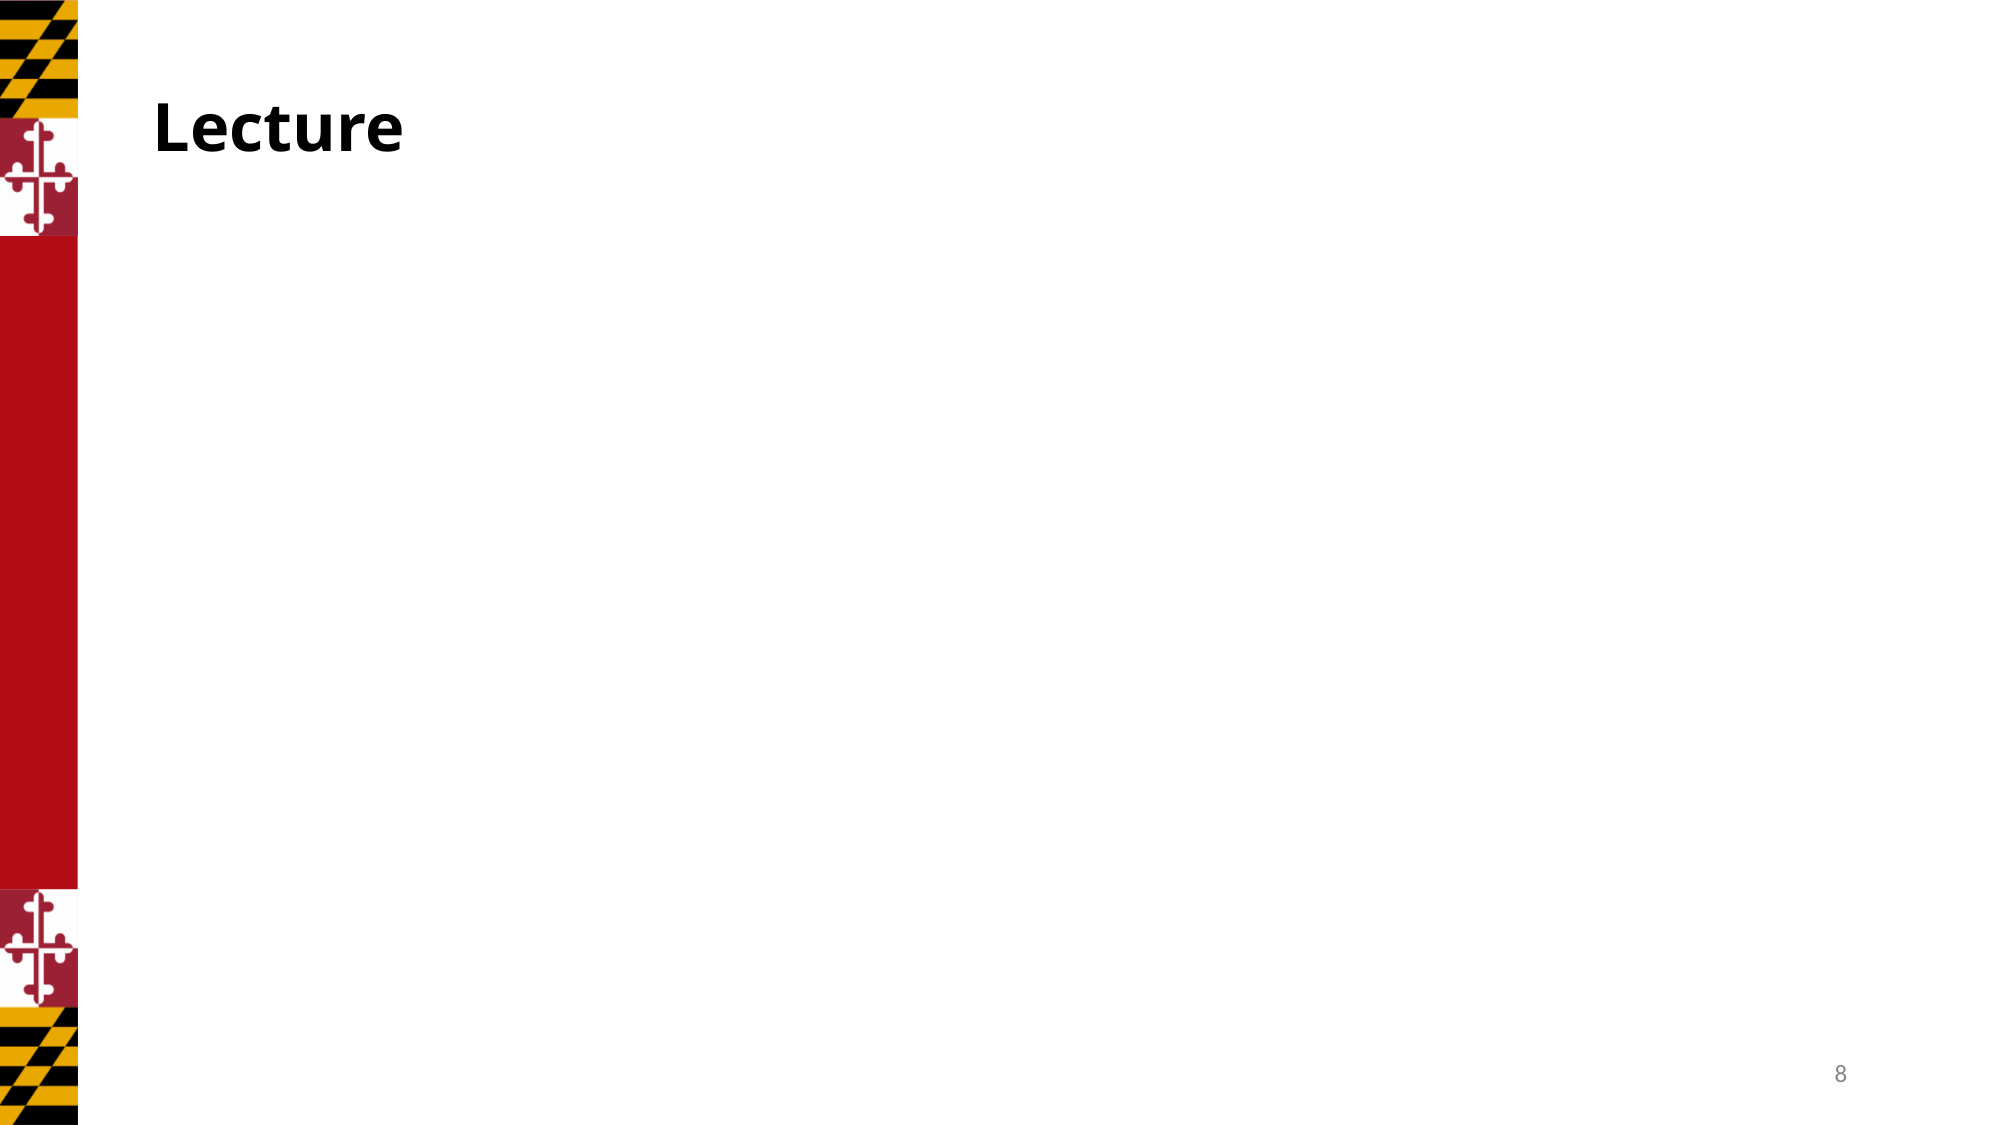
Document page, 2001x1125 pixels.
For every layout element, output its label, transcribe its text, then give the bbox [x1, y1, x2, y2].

title Lecture [137, 42, 1925, 207]
picture [0, 890, 78, 1125]
picture [0, 1, 78, 236]
